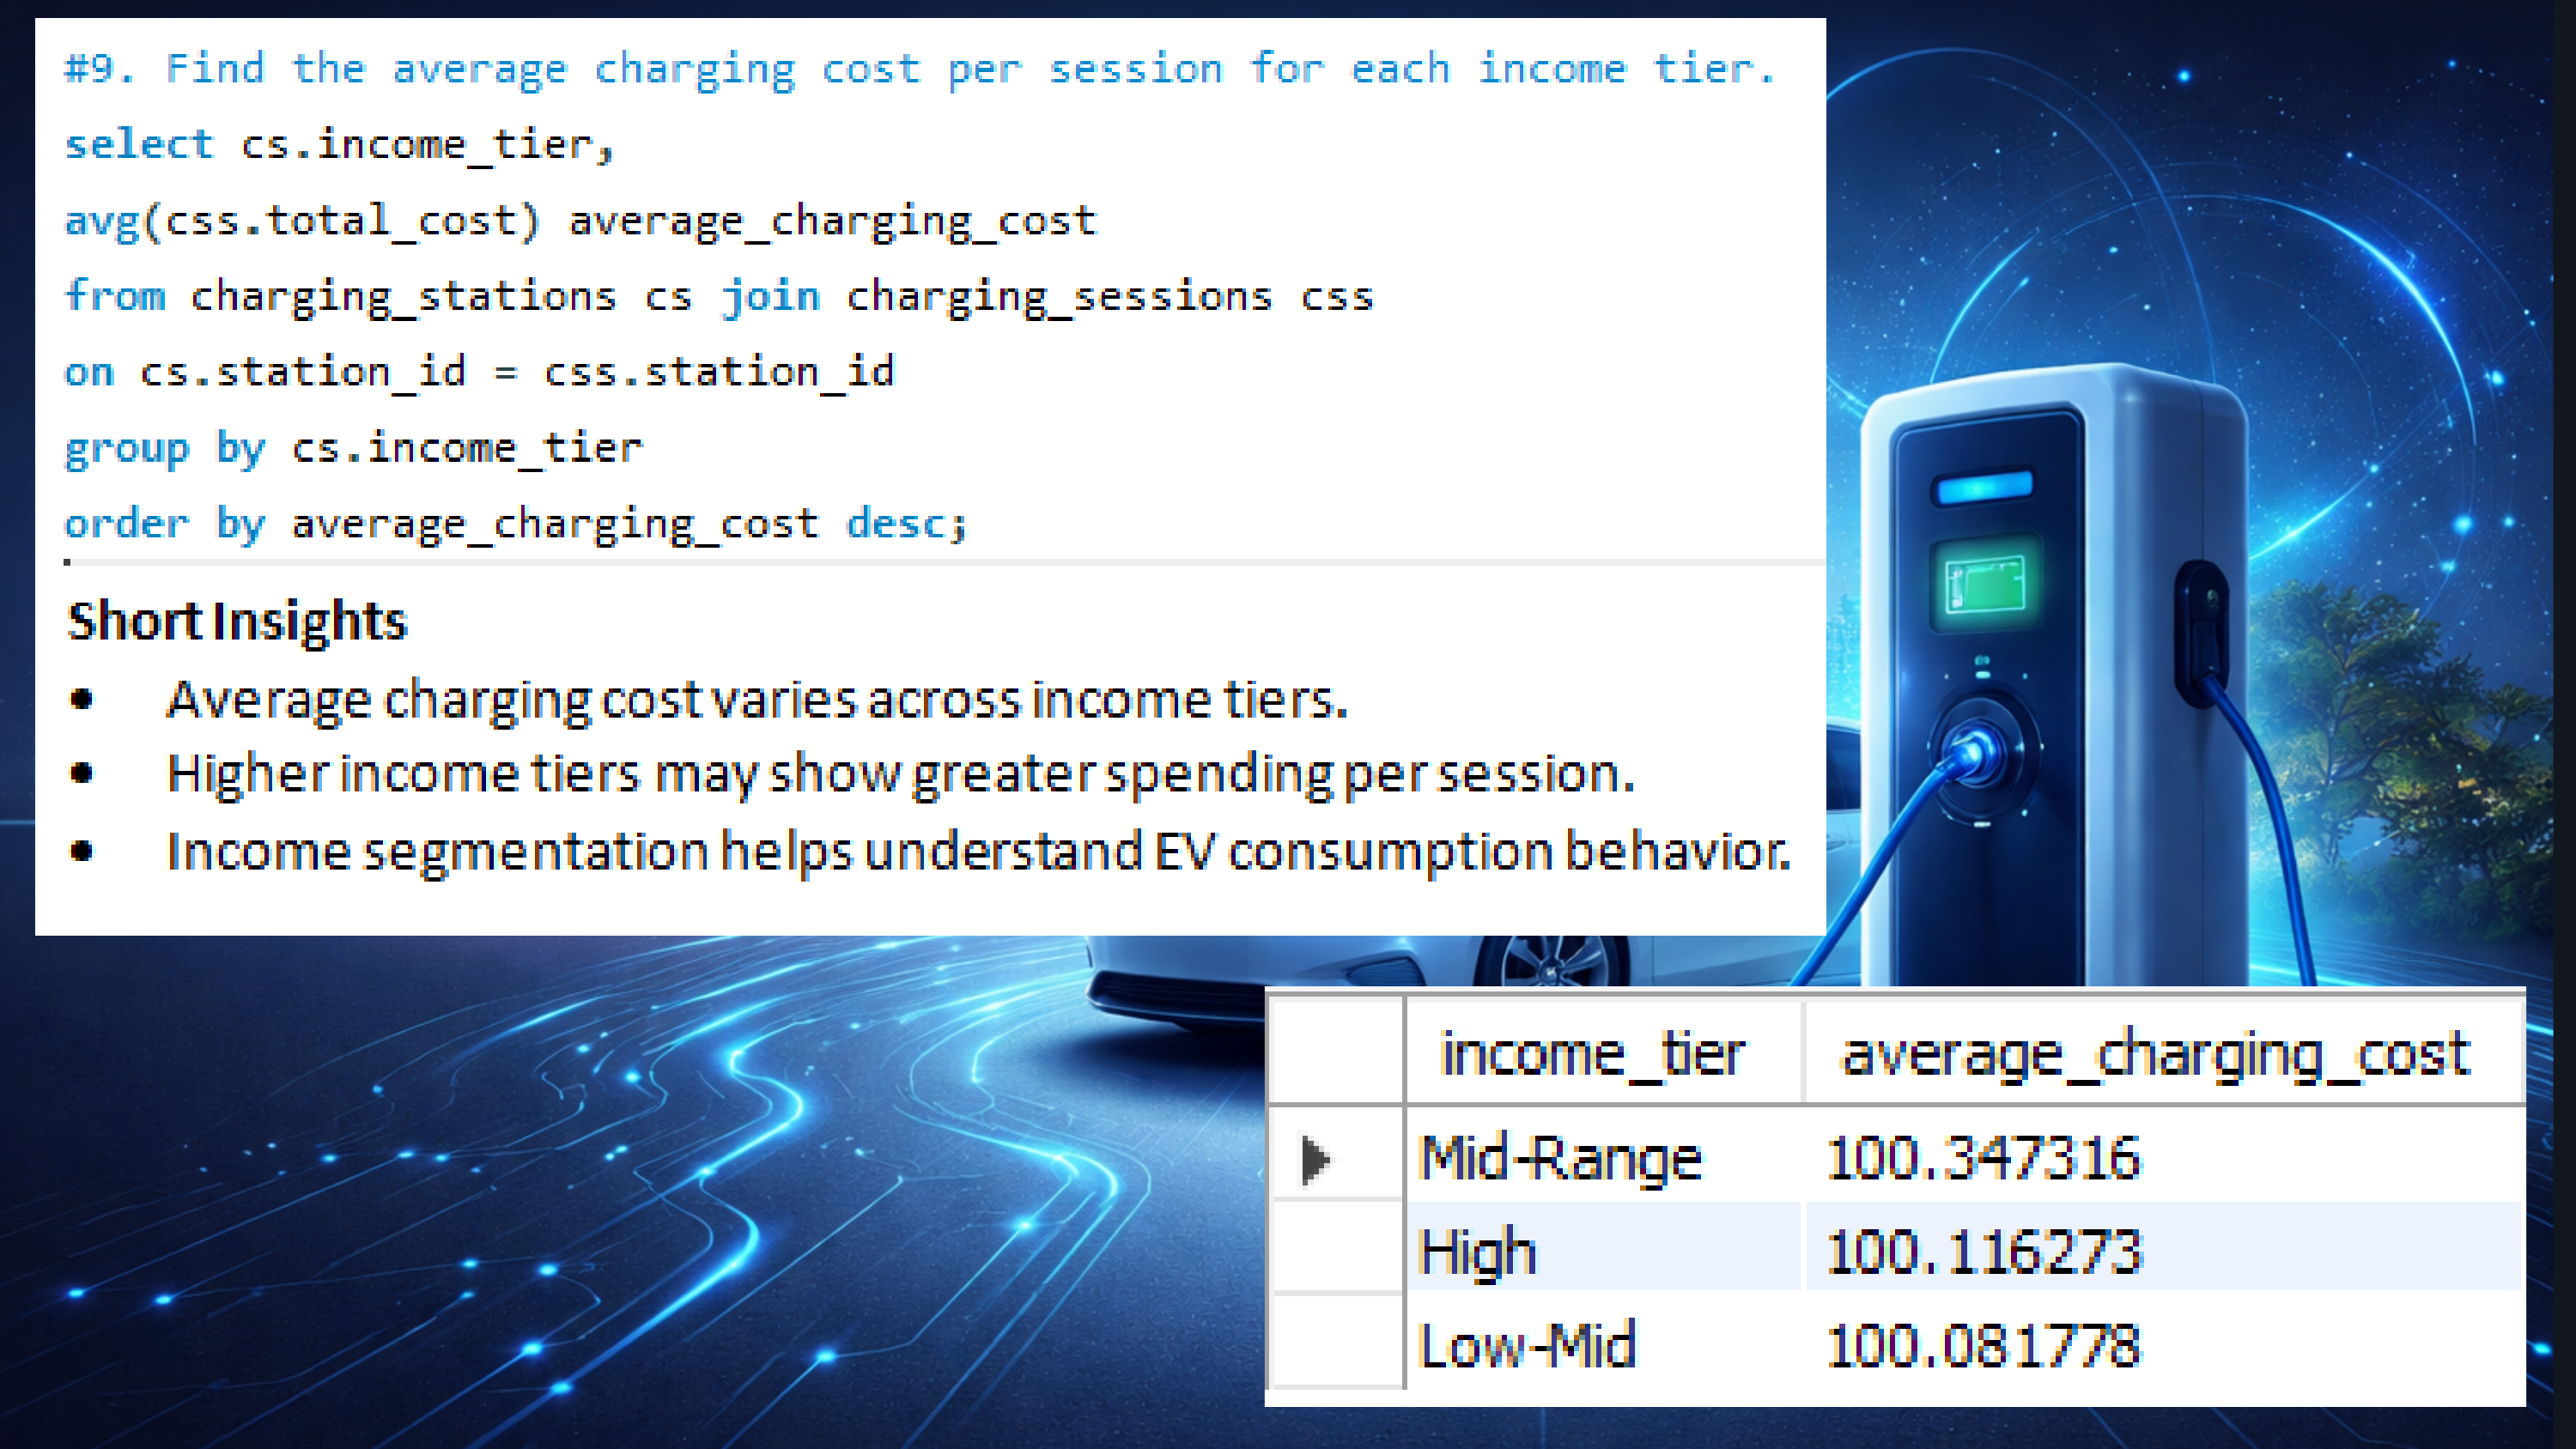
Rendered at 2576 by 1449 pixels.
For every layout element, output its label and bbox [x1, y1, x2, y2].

text_box [1264, 986, 2527, 1407]
text_box [35, 18, 1826, 566]
text_box [0, 0, 2554, 1449]
text_box [35, 566, 1826, 936]
